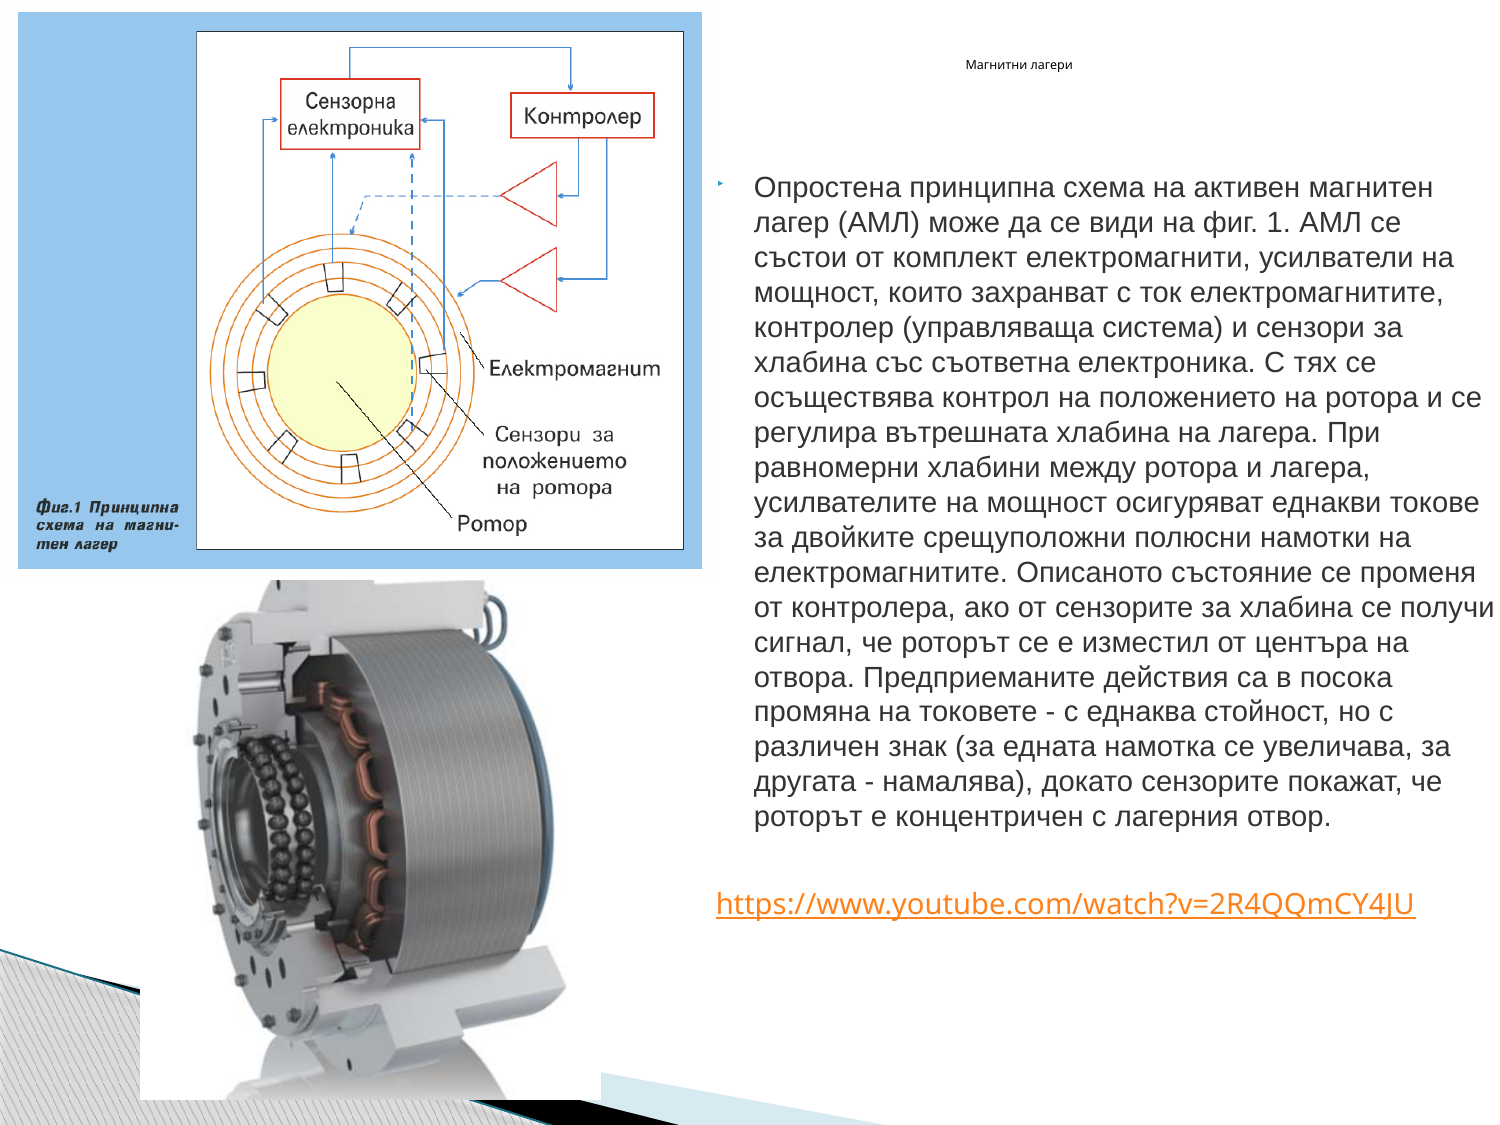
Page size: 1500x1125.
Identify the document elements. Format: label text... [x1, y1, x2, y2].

list Опростена принципна схема на активен магнитен лагер (АМЛ) може да се види на фиг. 1. АМЛ се състои от комплект електромагнити, усилватели на мощност, които захранват с ток електромагнитите, контролер (управляваща система) и сензори за хлабина със съответна електроника. С тях се осъществява контрол на положението на ротора и се регулира вътрешната хлабина на лагера. При равномерни хлабини между ротора и лагера, усилвателите на мощност осигуряват еднакви токове за двойките срещуположни полюсни намотки на електромагнитите. Описаното състояние се променя от контролера, ако от сензорите за хлабина се получи сигнал, че роторът се е изместил от центъра на отвора. Предприеманите действия са в посока промяна на токовете - с еднаква стойност, но с различен знак (за едната намотка се увеличава, за другата - намалява), докато сензорите покажат, че роторът е концентричен с лагерния отвор. [724, 160, 1500, 502]
title Магнитни лагери [950, 19, 1402, 95]
text_box https://www.youtube.com/watch?v=2R4QQmCY4JU [701, 878, 1493, 968]
picture [0, 0, 719, 1100]
